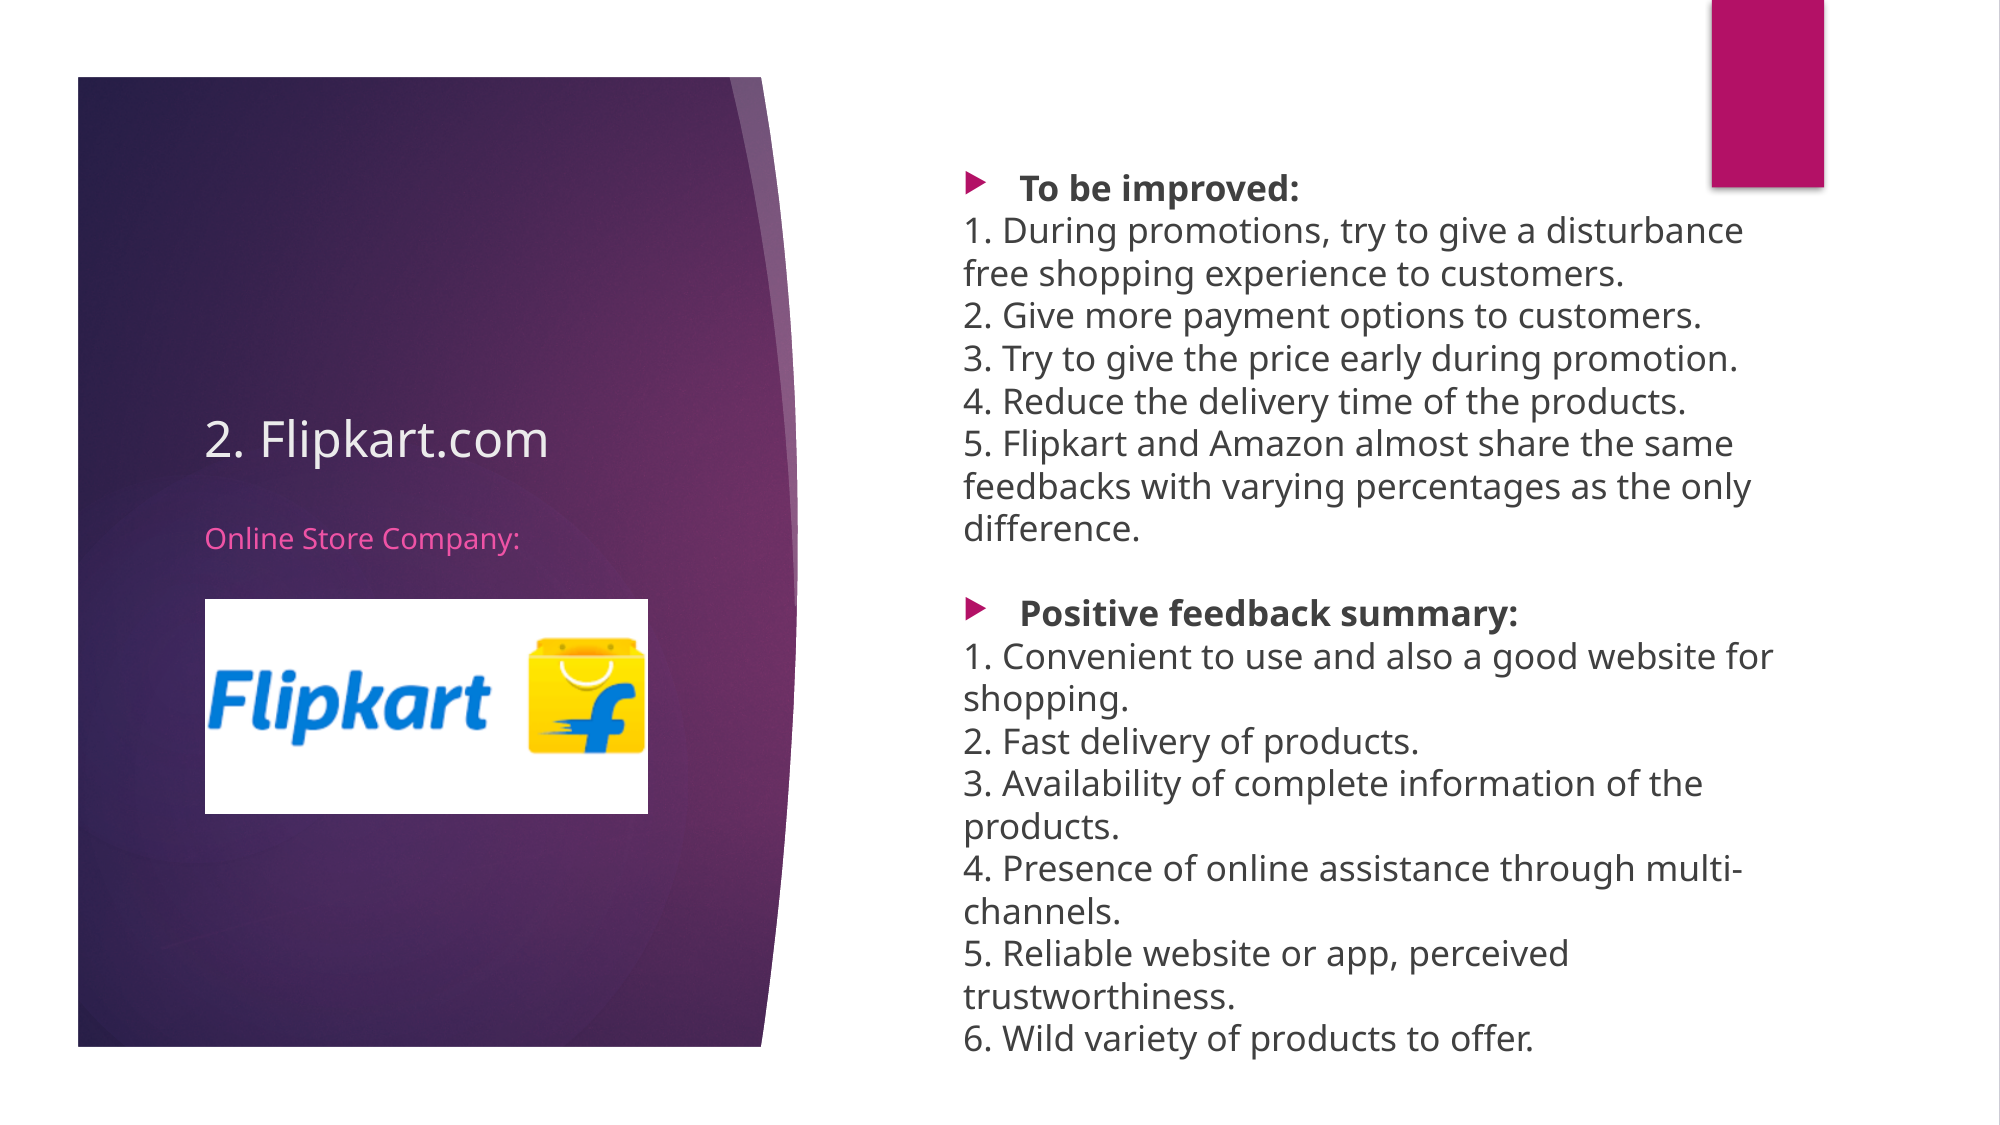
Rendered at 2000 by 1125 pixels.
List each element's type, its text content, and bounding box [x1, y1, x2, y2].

picture [205, 599, 648, 814]
title 2. Flipkart.com [189, 212, 648, 475]
list To be improved: 1. During promotions, try to give a disturbance free shopping experience to customers. 2. Give more payment options to customers. 3. Try to give the price early during promotion. 4. Reduce the delivery time of the products. 5. Flipkart and Amazon almost share the same feedbacks with varying percentages as the only difference. Positive feedback summary: 1. Convenient to use and also a good website for shopping. 2. Fast delivery of products. 3. Availability of complete information of the products. 4. Presence of online assistance through multi-channels. 5. Reliable website or app, perceived trustworthiness. 6. Wild variety of products to offer. [948, 237, 1800, 988]
list Online Store Company: [189, 513, 648, 989]
